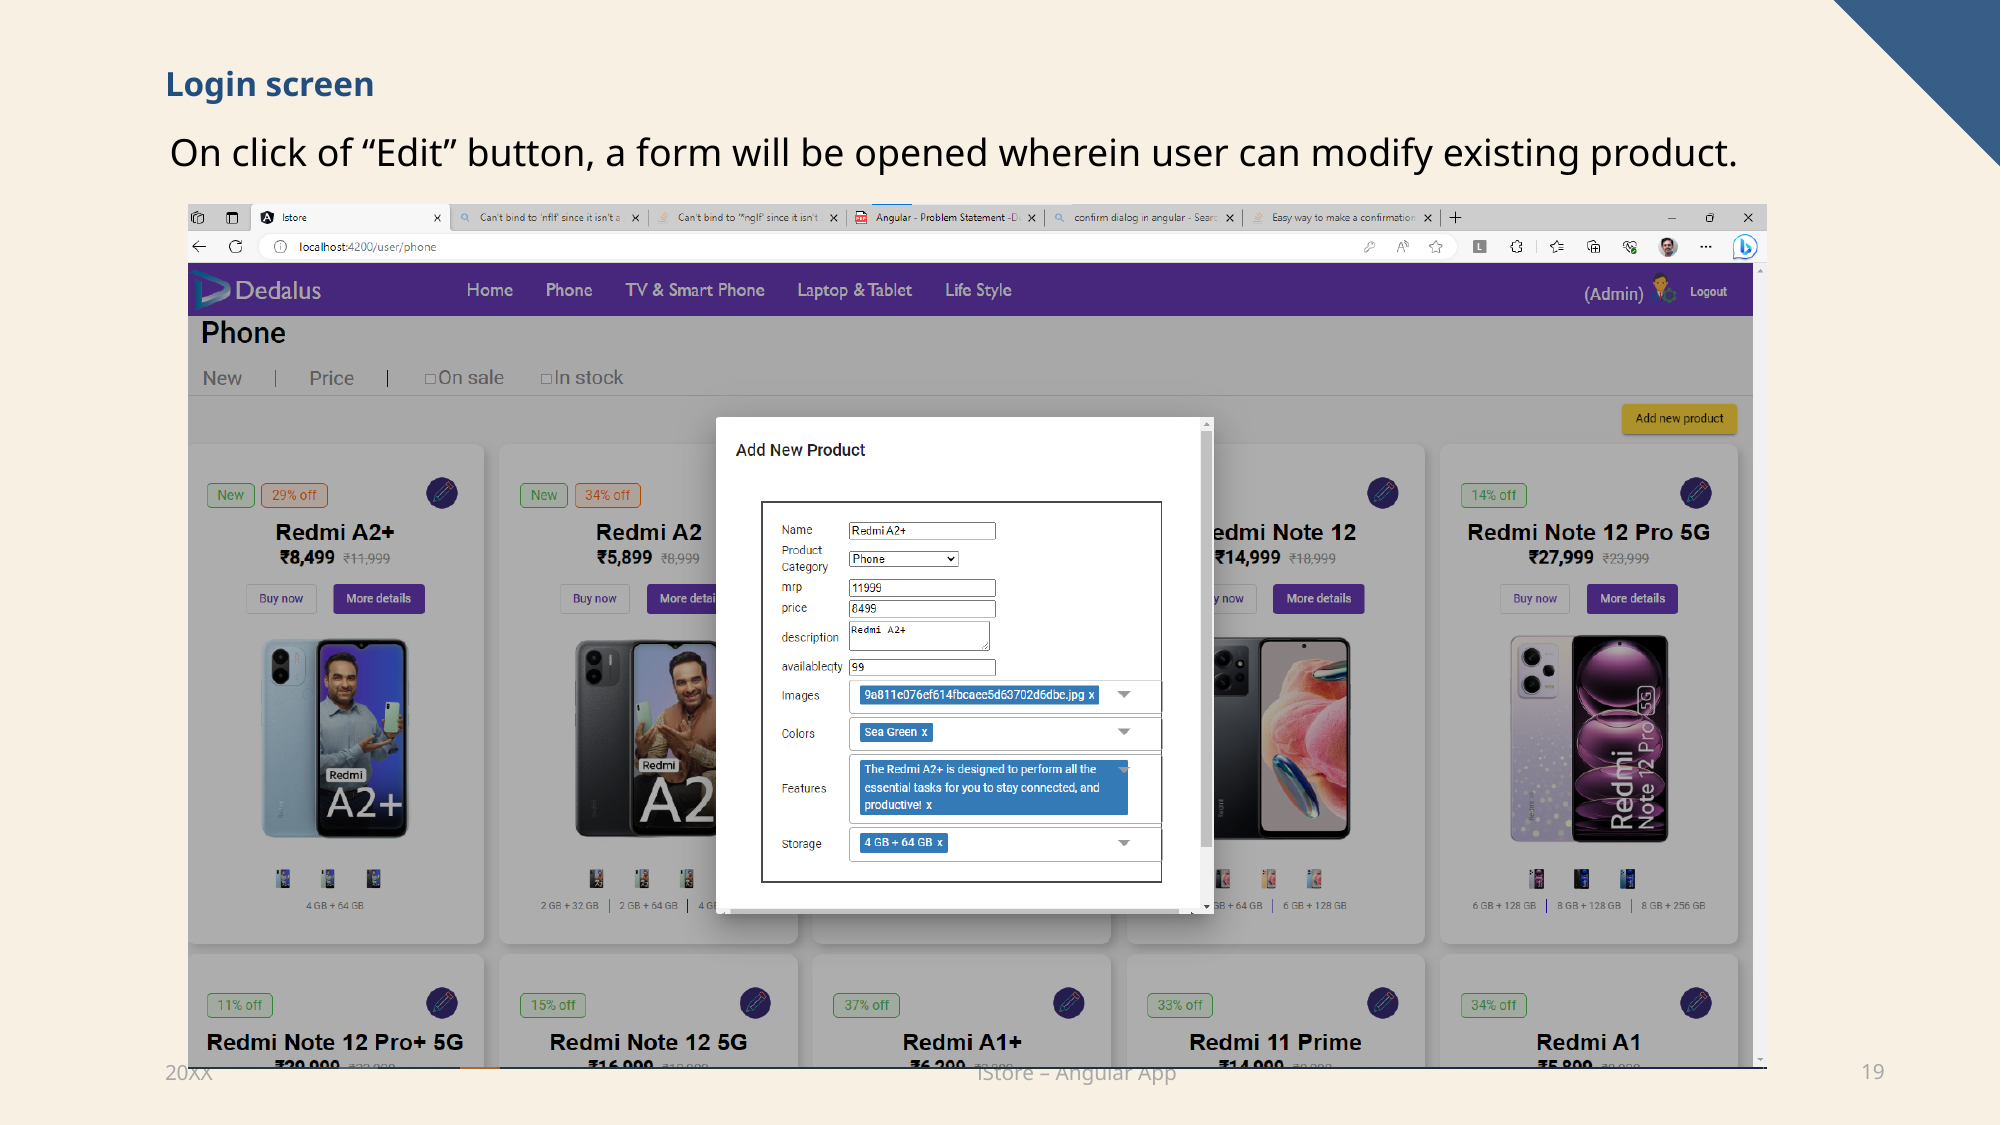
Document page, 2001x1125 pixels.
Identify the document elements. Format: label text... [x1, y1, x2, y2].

slide_number 20XX [150, 1042, 330, 1103]
picture [188, 204, 1767, 1069]
text_box On click of “Edit” button, a form will be opened wherein user can modify existing product. [154, 121, 1755, 182]
slide_number 19 [1824, 1042, 1900, 1103]
title Login screen [150, 60, 1875, 278]
footer iStore – Angular App [889, 1069, 1265, 1102]
